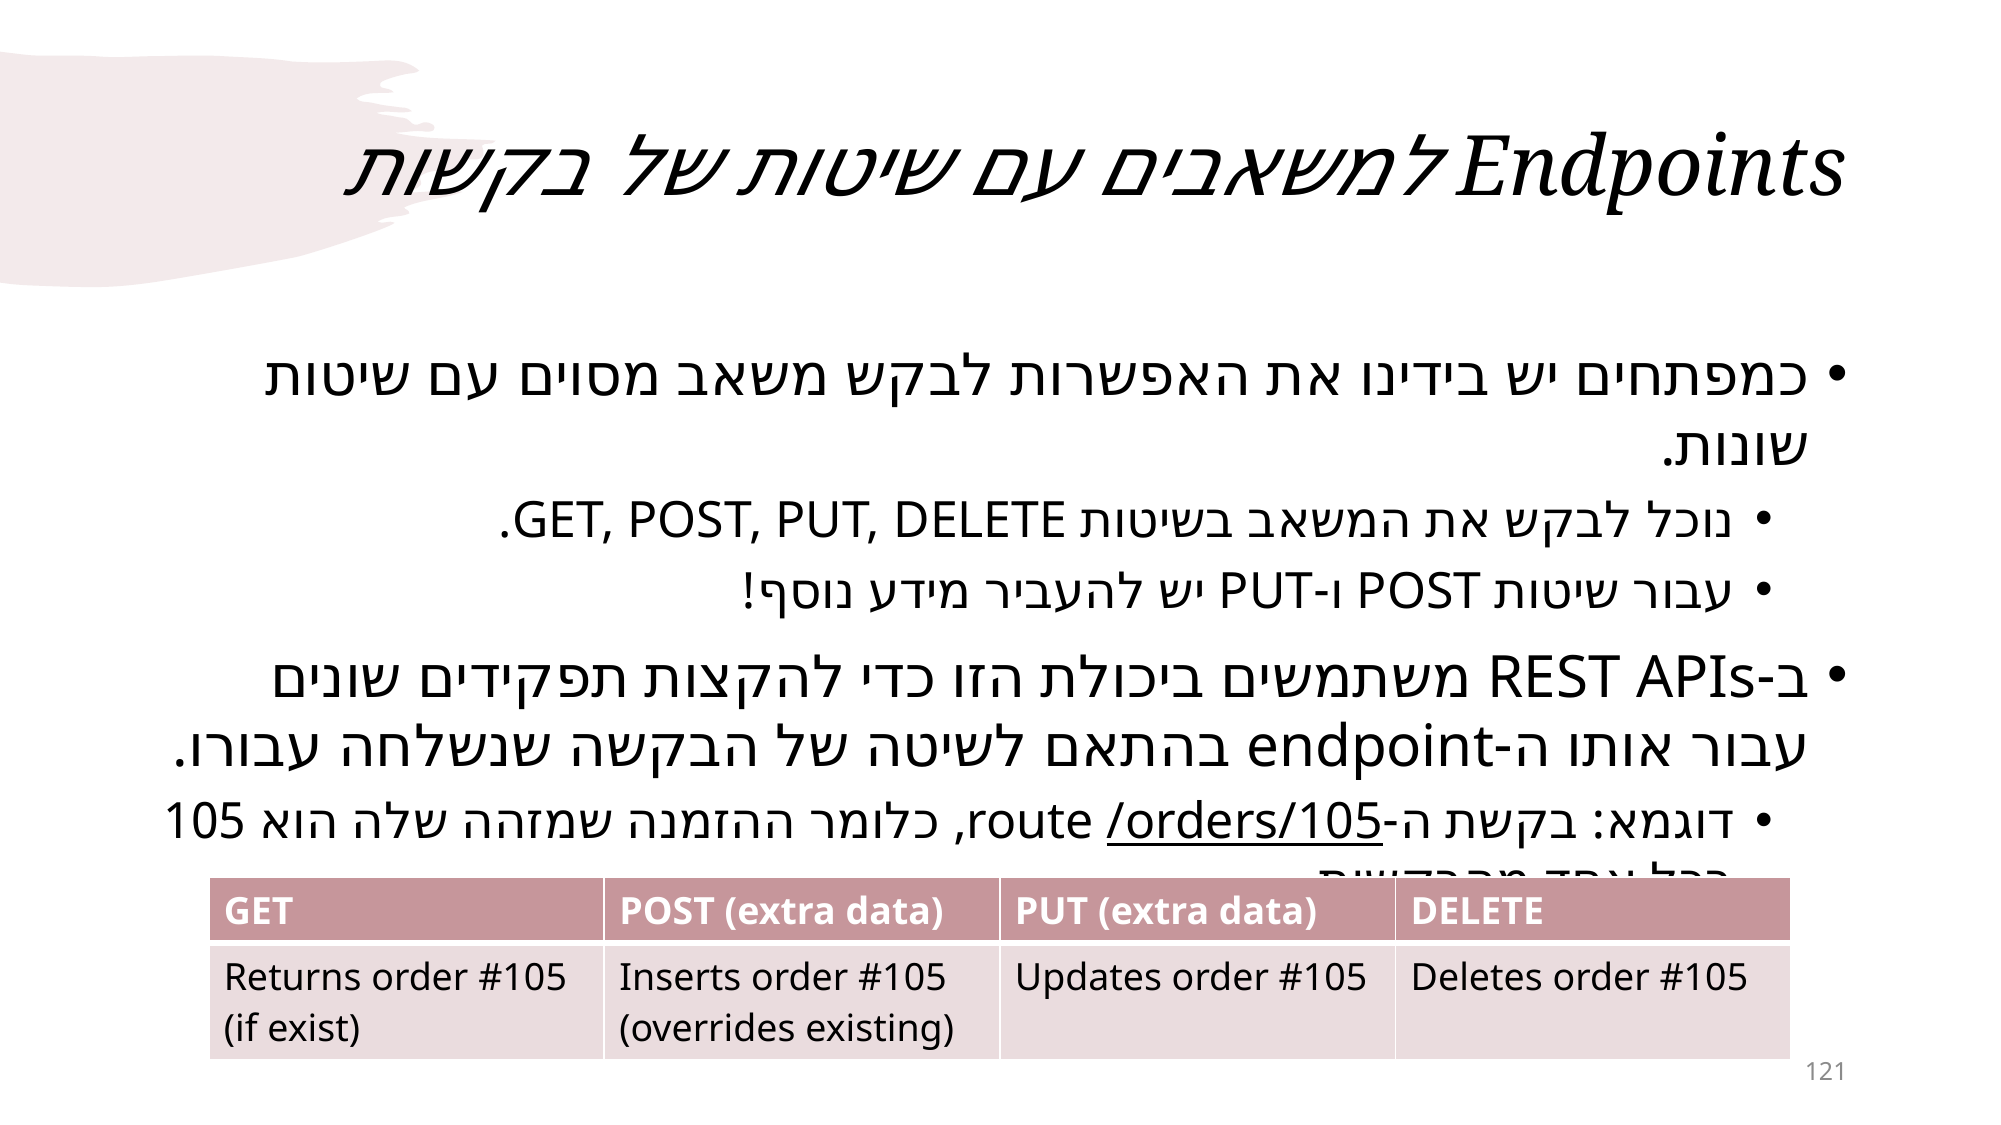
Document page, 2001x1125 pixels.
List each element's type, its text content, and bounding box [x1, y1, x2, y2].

table_header GET [210, 878, 603, 940]
table_cell Deletes order #105 [1396, 946, 1790, 1059]
table_cell Inserts order #105 (overrides existing) [605, 946, 999, 1059]
slide_number 121 [1412, 1042, 1863, 1103]
table_cell Updates order #105 [1001, 946, 1395, 1059]
table_cell Returns order #105 (if exist) [210, 946, 603, 1059]
title Endpoints למשאבים עם שיטות של בקשות [137, 59, 1863, 278]
table_header DELETE [1396, 878, 1790, 940]
table_header POST (extra data) [605, 878, 999, 940]
list כמפתחים יש בידינו את האפשרות לבקש משאב מסוים עם שיטות שונות. נוכל לבקש את המשאב בשיטות GET, POST, PUT, DELETE. עבור שיטות POST ו-PUT יש להעביר מידע נוסף! ב-REST APIs משתמשים ביכולת הזו כדי להקצות תפקידים שונים עבור אותו ה-endpoint בהתאם לשיטה של הבקשה שנשלחה עבורו. דוגמא: בקשת ה-route /orders/105, כלומר ההזמנה שמזהה שלה הוא 105 בכל אחד מהבקשות [137, 329, 1863, 1013]
table_header PUT (extra data) [1001, 878, 1395, 940]
